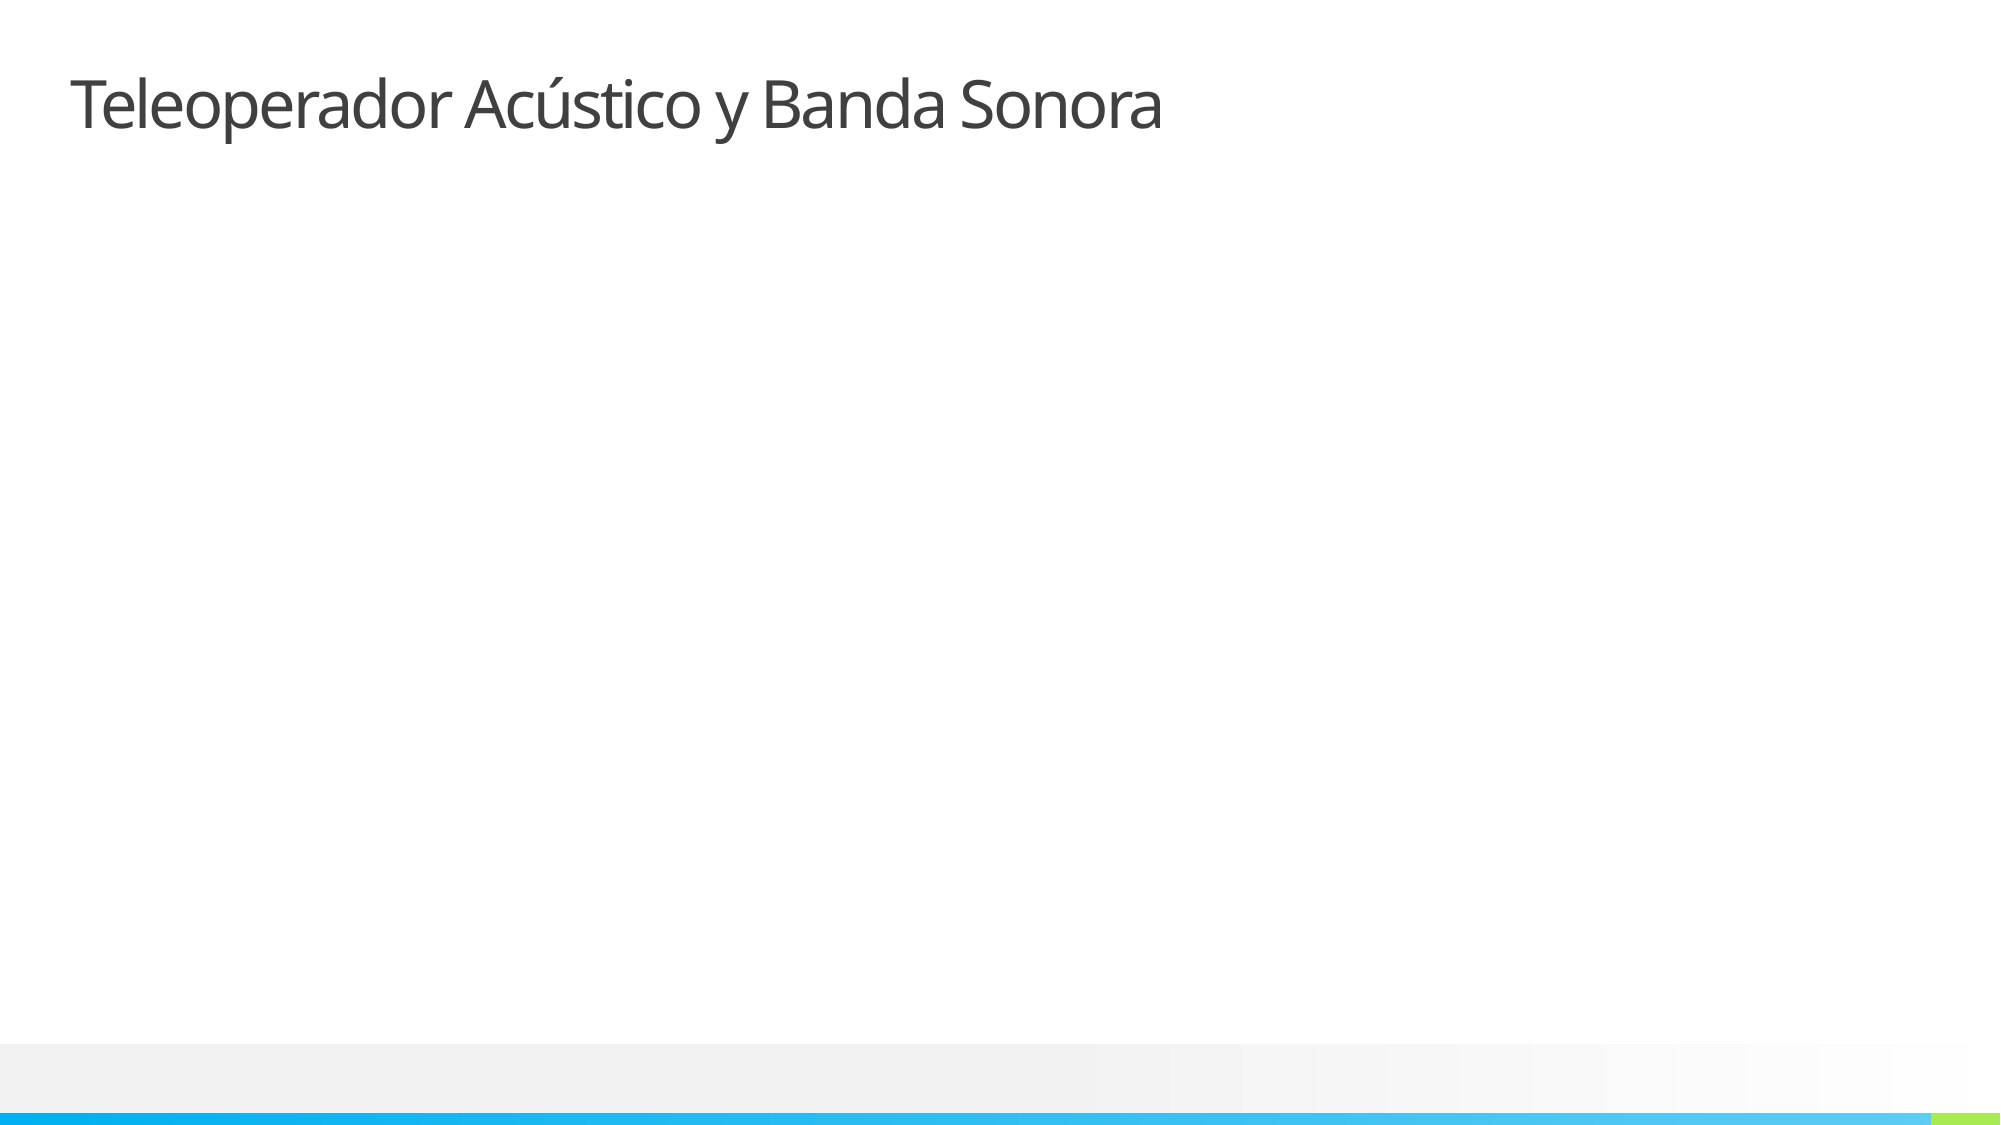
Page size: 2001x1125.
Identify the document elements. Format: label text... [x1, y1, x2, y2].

title Teleoperador Acústico y Banda Sonora [70, 70, 1932, 142]
